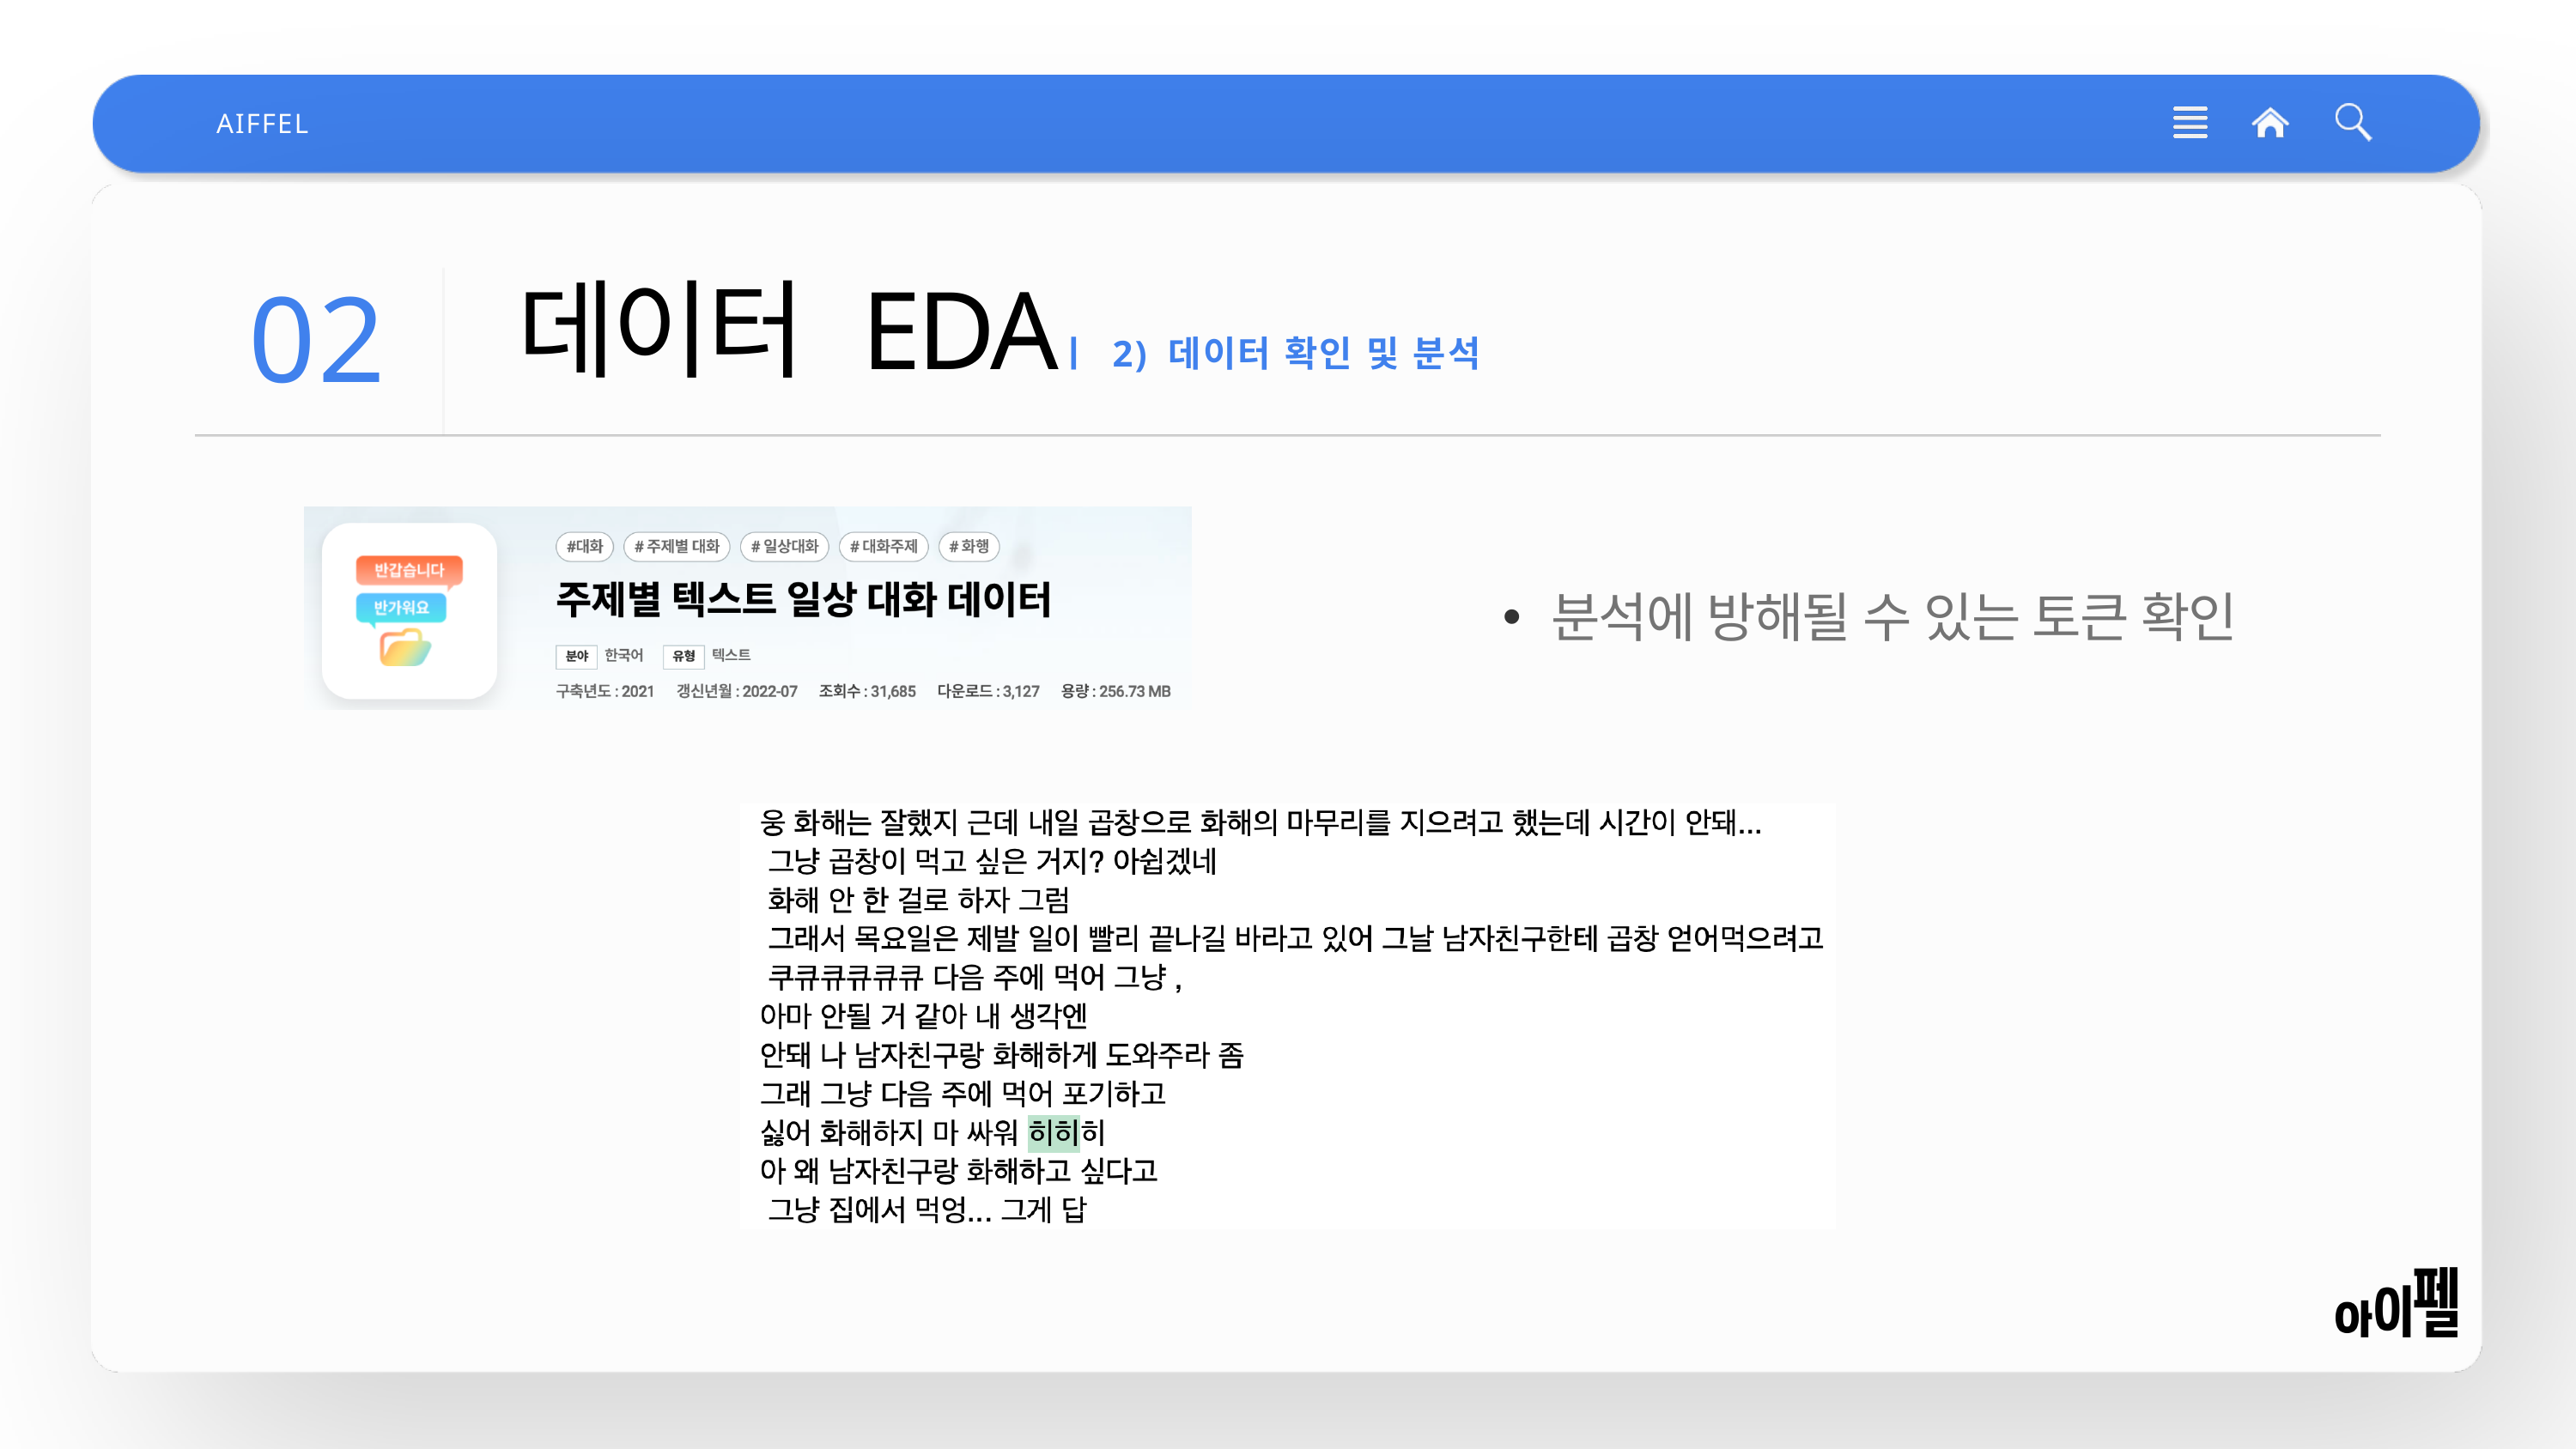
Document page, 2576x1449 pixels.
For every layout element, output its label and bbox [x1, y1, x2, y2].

picture [92, 75, 2482, 174]
picture [90, 184, 2483, 1374]
